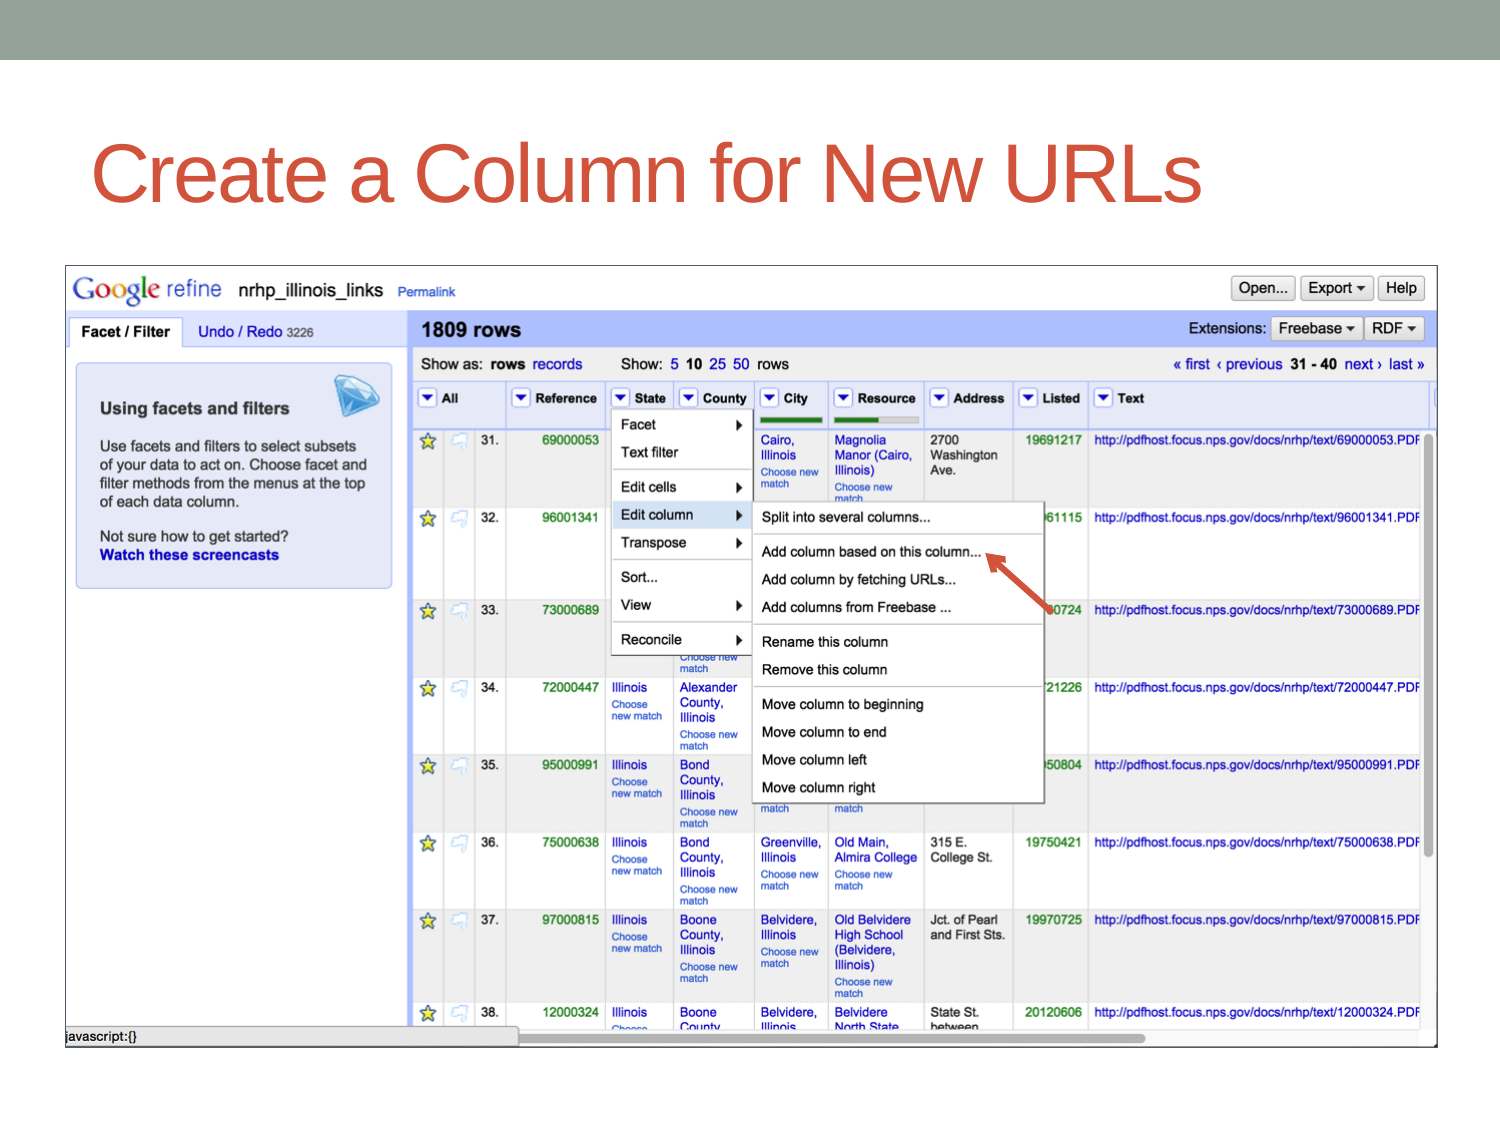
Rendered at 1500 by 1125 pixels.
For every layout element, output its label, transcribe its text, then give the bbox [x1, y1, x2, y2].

picture [64, 265, 1438, 1049]
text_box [984, 552, 1053, 613]
title Create a Column for New URLs [75, 87, 1425, 250]
